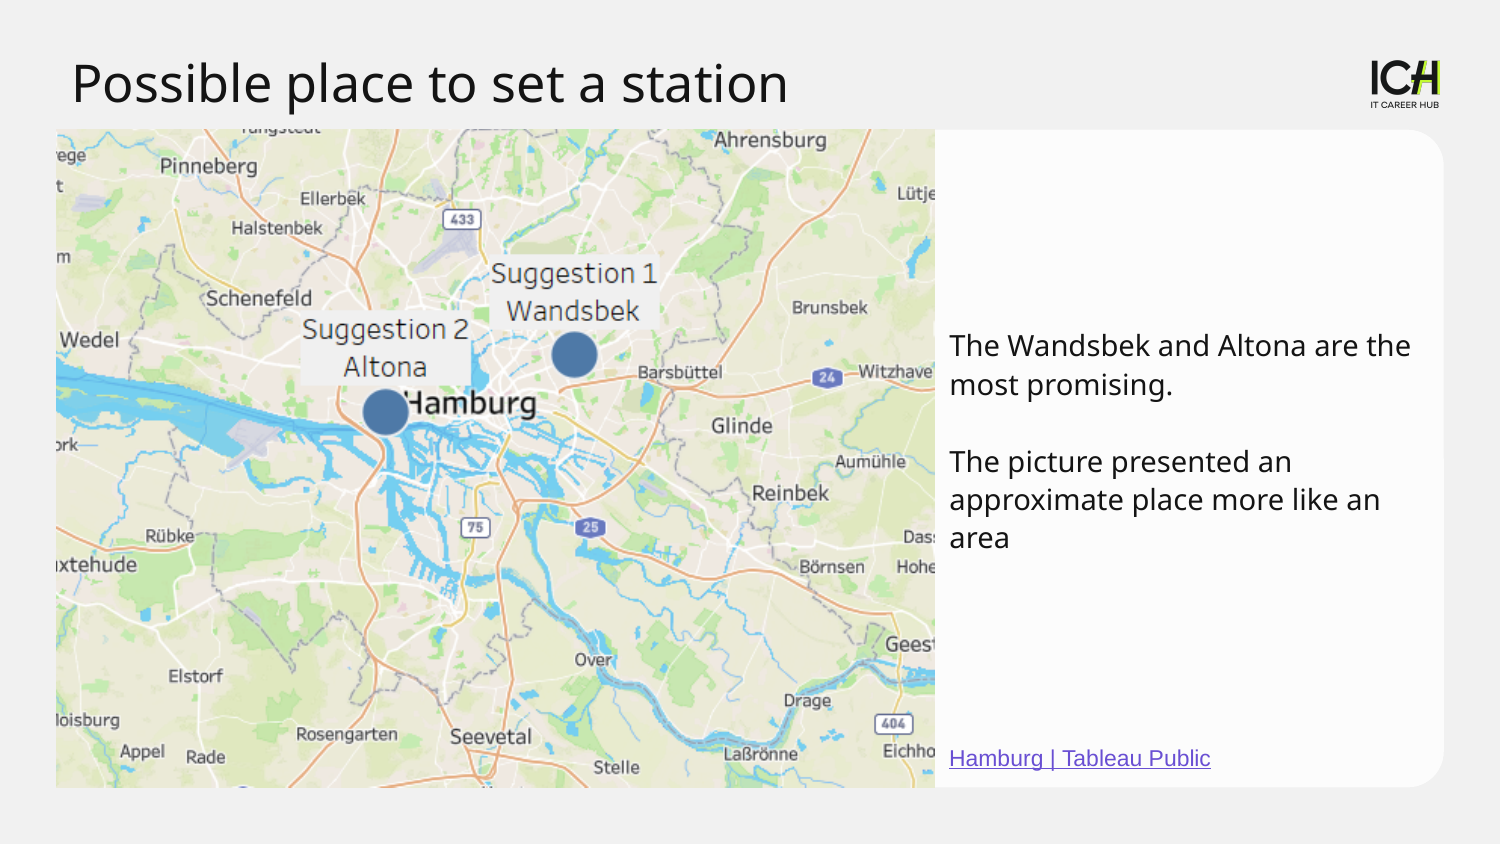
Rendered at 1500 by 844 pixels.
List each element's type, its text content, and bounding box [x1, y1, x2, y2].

picture [55, 129, 935, 788]
picture [1371, 60, 1440, 108]
text_box Hamburg | Tableau Public [938, 729, 1259, 785]
text_box The Wandsbek and Altona are the most promising. The picture presented an approximate place more like an area [935, 129, 1444, 788]
text_box Possible place to set a station [56, 35, 1336, 129]
